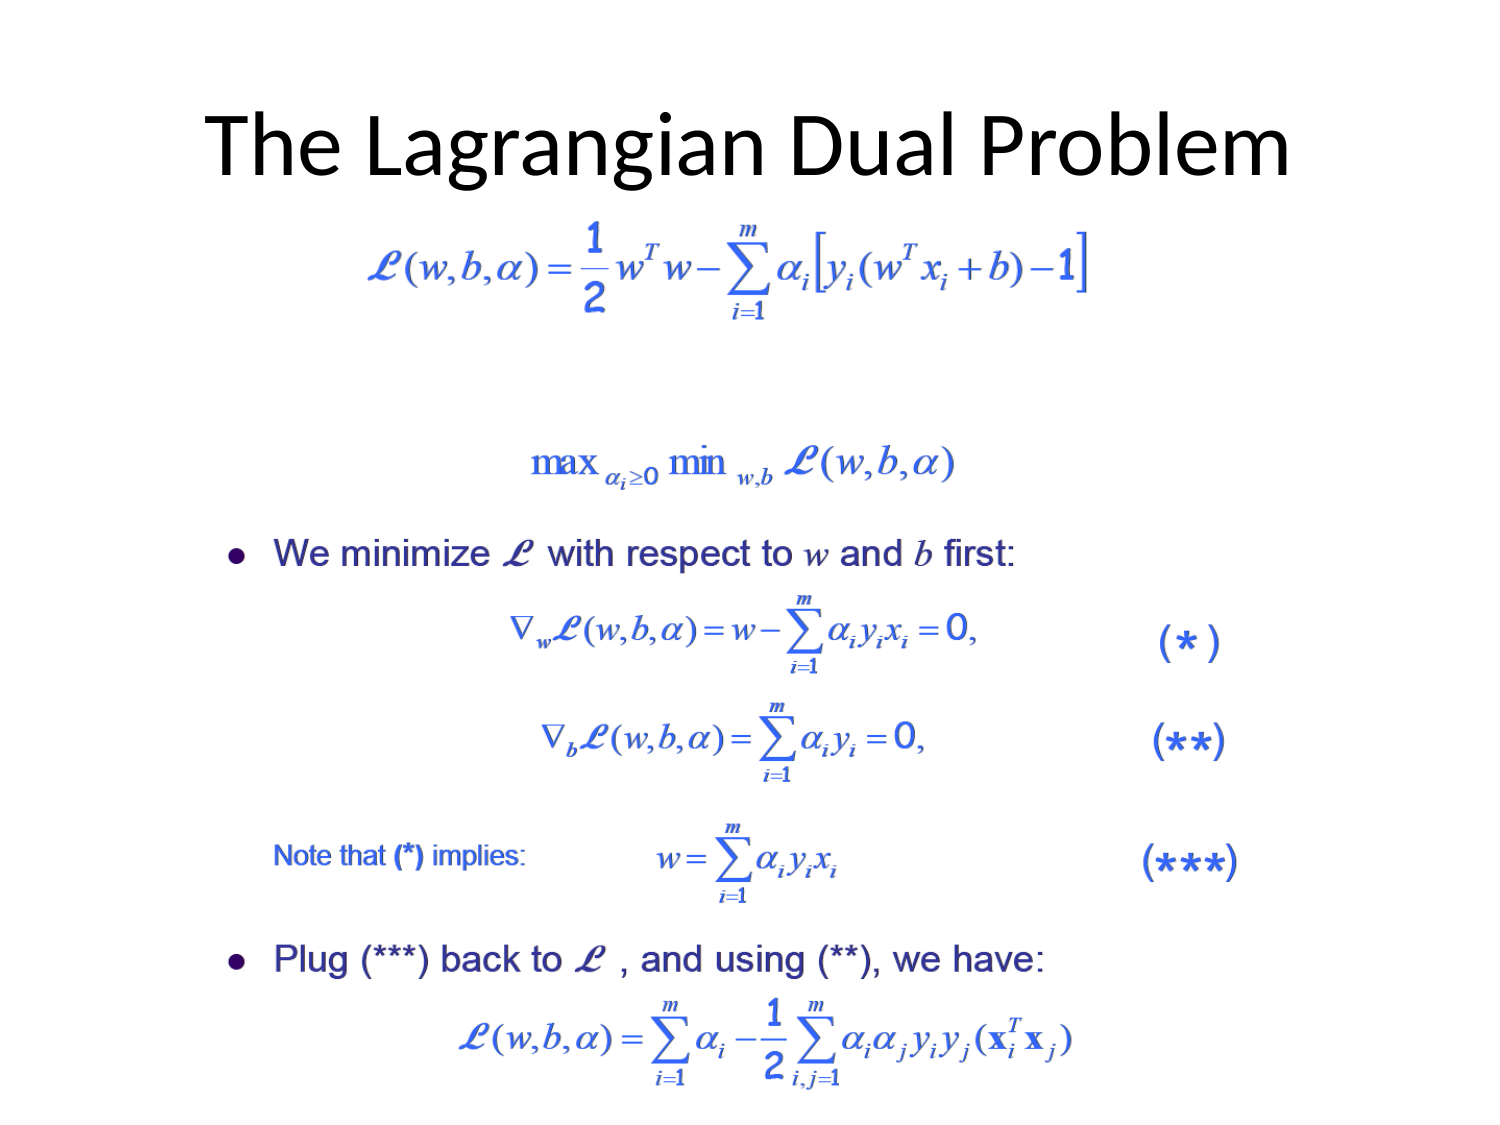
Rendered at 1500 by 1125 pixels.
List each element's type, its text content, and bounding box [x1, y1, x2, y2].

picture [209, 420, 1255, 1100]
title The Lagrangian Dual Problem [75, 45, 1425, 233]
picture [359, 219, 1099, 337]
